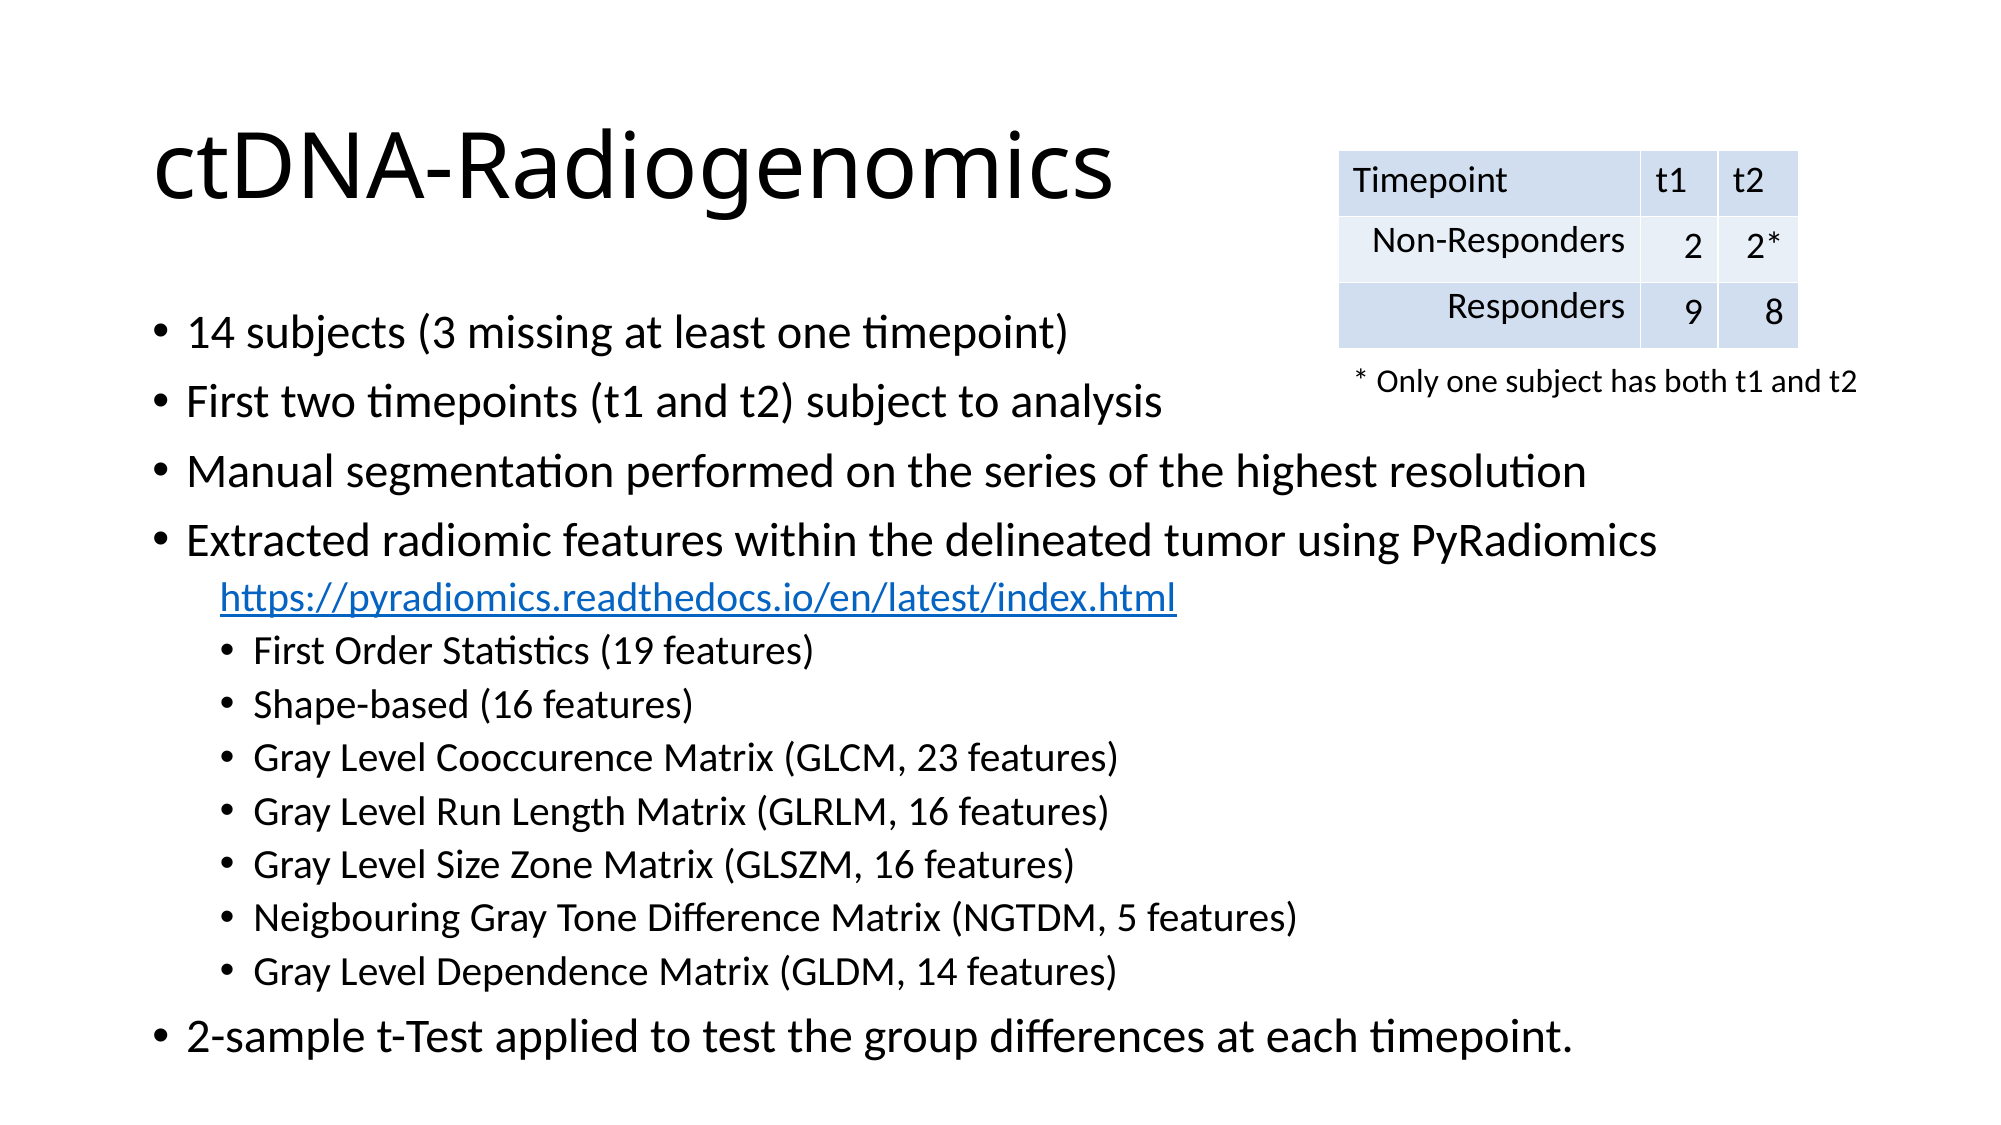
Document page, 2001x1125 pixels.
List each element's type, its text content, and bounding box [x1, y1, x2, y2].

table_cell 9 [1641, 283, 1717, 348]
table_header t1 [1641, 151, 1717, 216]
table_header Timepoint [1339, 151, 1640, 216]
table_cell 2 [1641, 217, 1717, 282]
list 14 subjects (3 missing at least one timepoint) First two timepoints (t1 and t2) subject to analysis Manual segmentation performed on the series of the highest resolution Extracted radiomic features within the delineated tumor using PyRadiomics https://pyradiomics.readthedocs.io/en/latest/index.html First Order Statistics (19 features) Shape-based (16 features) Gray Level Cooccurence Matrix (GLCM, 23 features) Gray Level Run Length Matrix (GLRLM, 16 features) Gray Level Size Zone Matrix (GLSZM, 16 features) Neigbouring Gray Tone Difference Matrix (NGTDM, 5 features) Gray Level Dependence Matrix (GLDM, 14 features) 2-sample t-Test applied to test the group differences at each timepoint. [137, 299, 1863, 1083]
title ctDNA-Radiogenomics [137, 59, 1863, 278]
table_cell Non-Responders [1339, 217, 1640, 282]
table_cell 8 [1719, 283, 1798, 348]
table_cell Responders [1339, 283, 1640, 348]
text_box * Only one subject has both t1 and t2 [1337, 351, 1957, 407]
table_cell 2* [1719, 217, 1798, 282]
table_header t2 [1719, 151, 1798, 216]
